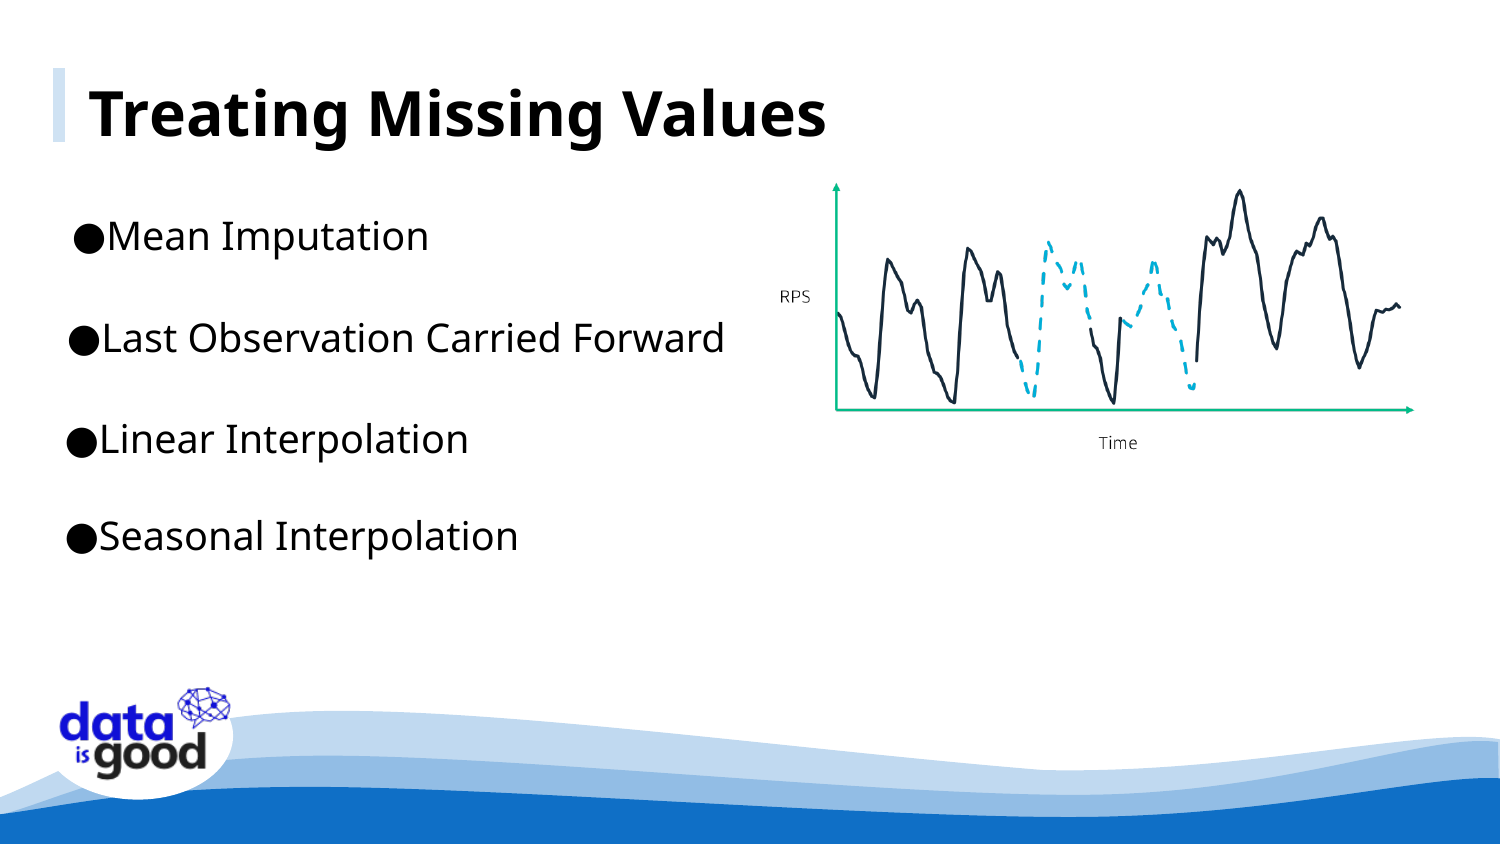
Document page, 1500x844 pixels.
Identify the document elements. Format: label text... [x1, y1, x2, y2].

text_box Seasonal Interpolation [58, 505, 699, 594]
picture [768, 175, 1440, 474]
text_box Linear Interpolation [58, 408, 630, 505]
text_box Mean Imputation [66, 205, 594, 294]
picture [58, 685, 231, 804]
text_box Treating Missing Values [83, 68, 893, 177]
text_box Last Observation Carried Forward [61, 306, 763, 396]
